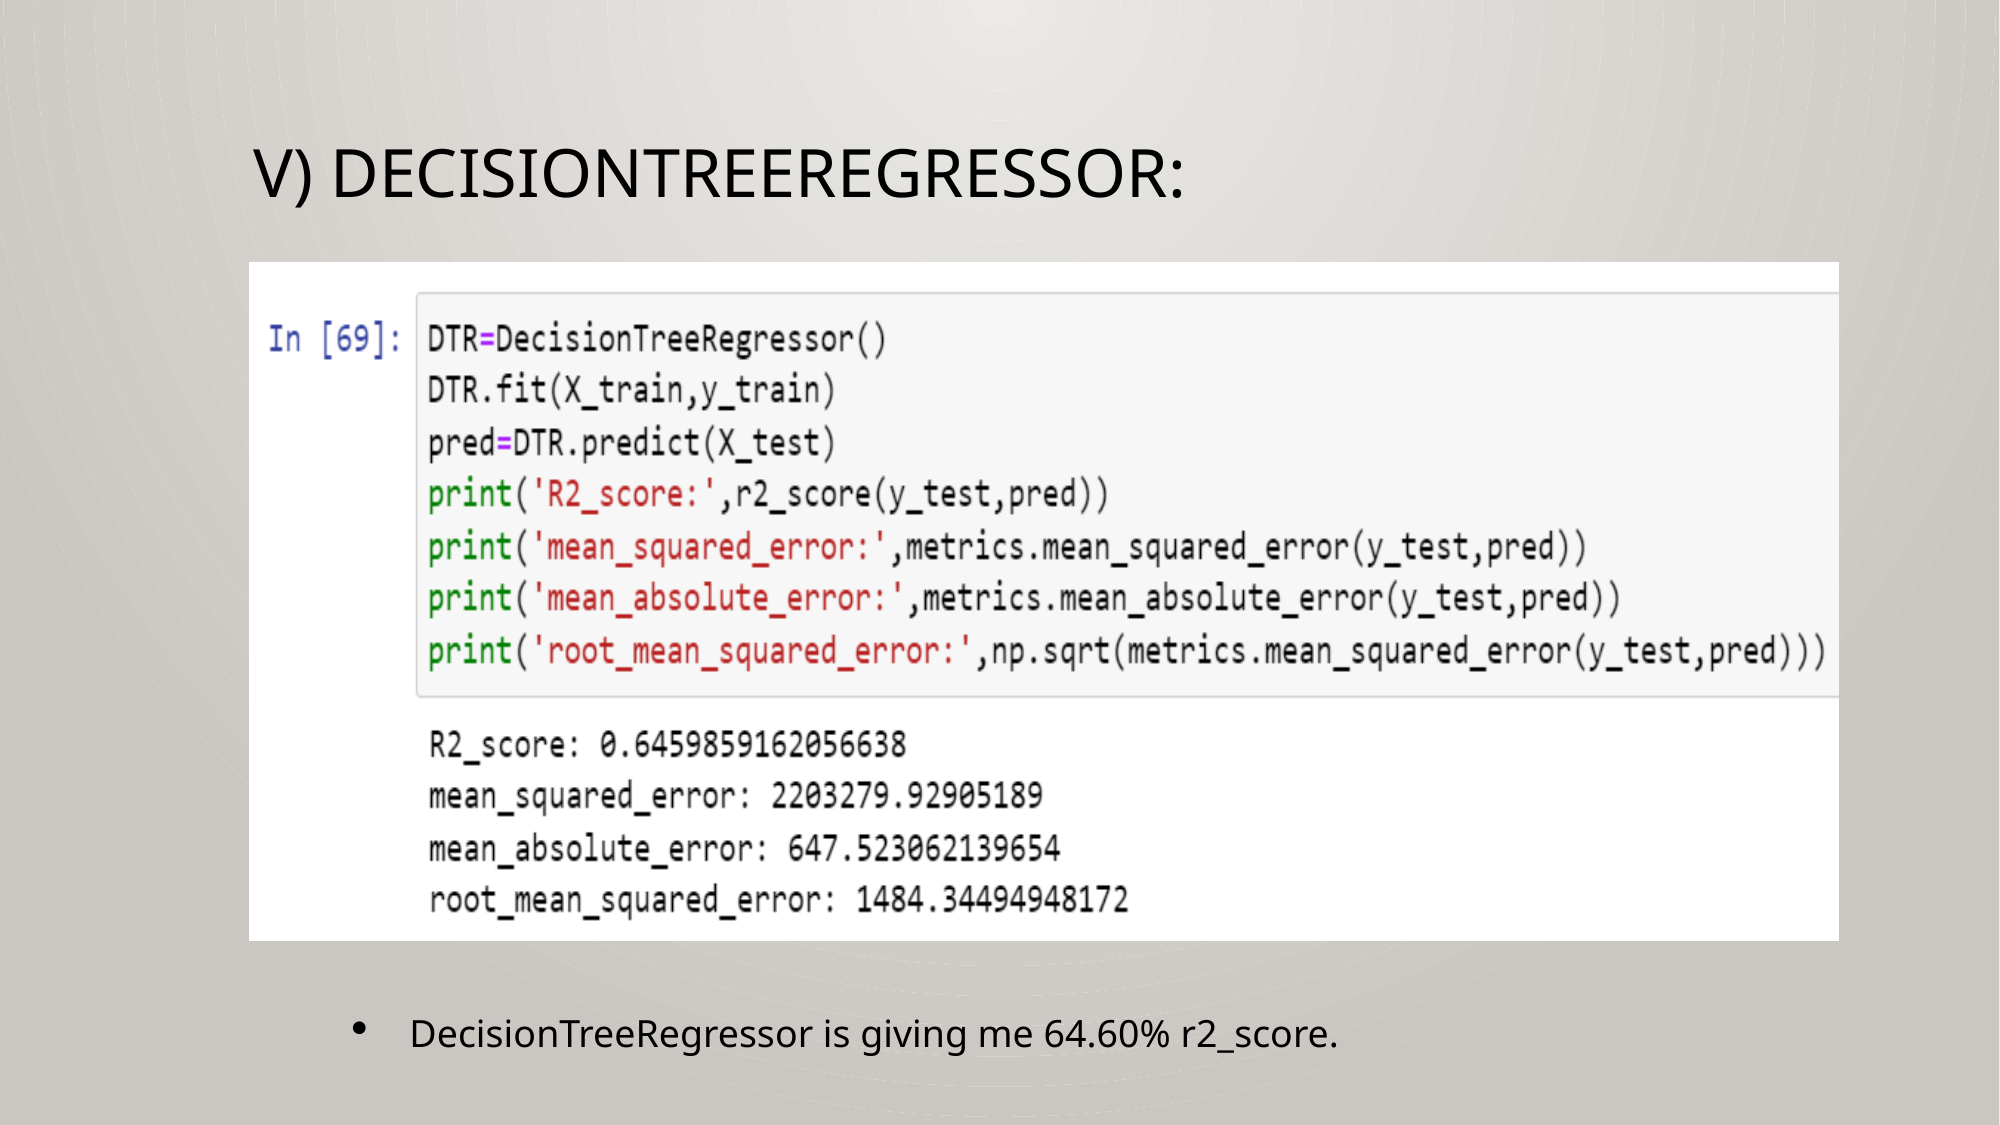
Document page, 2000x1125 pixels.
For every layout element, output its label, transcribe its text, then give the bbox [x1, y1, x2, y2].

title v) DecisionTreeRegressor: [238, 131, 1813, 305]
picture [249, 262, 1839, 941]
text_box DecisionTreeRegressor is giving me 64.60% r2_score. [338, 999, 1851, 1063]
